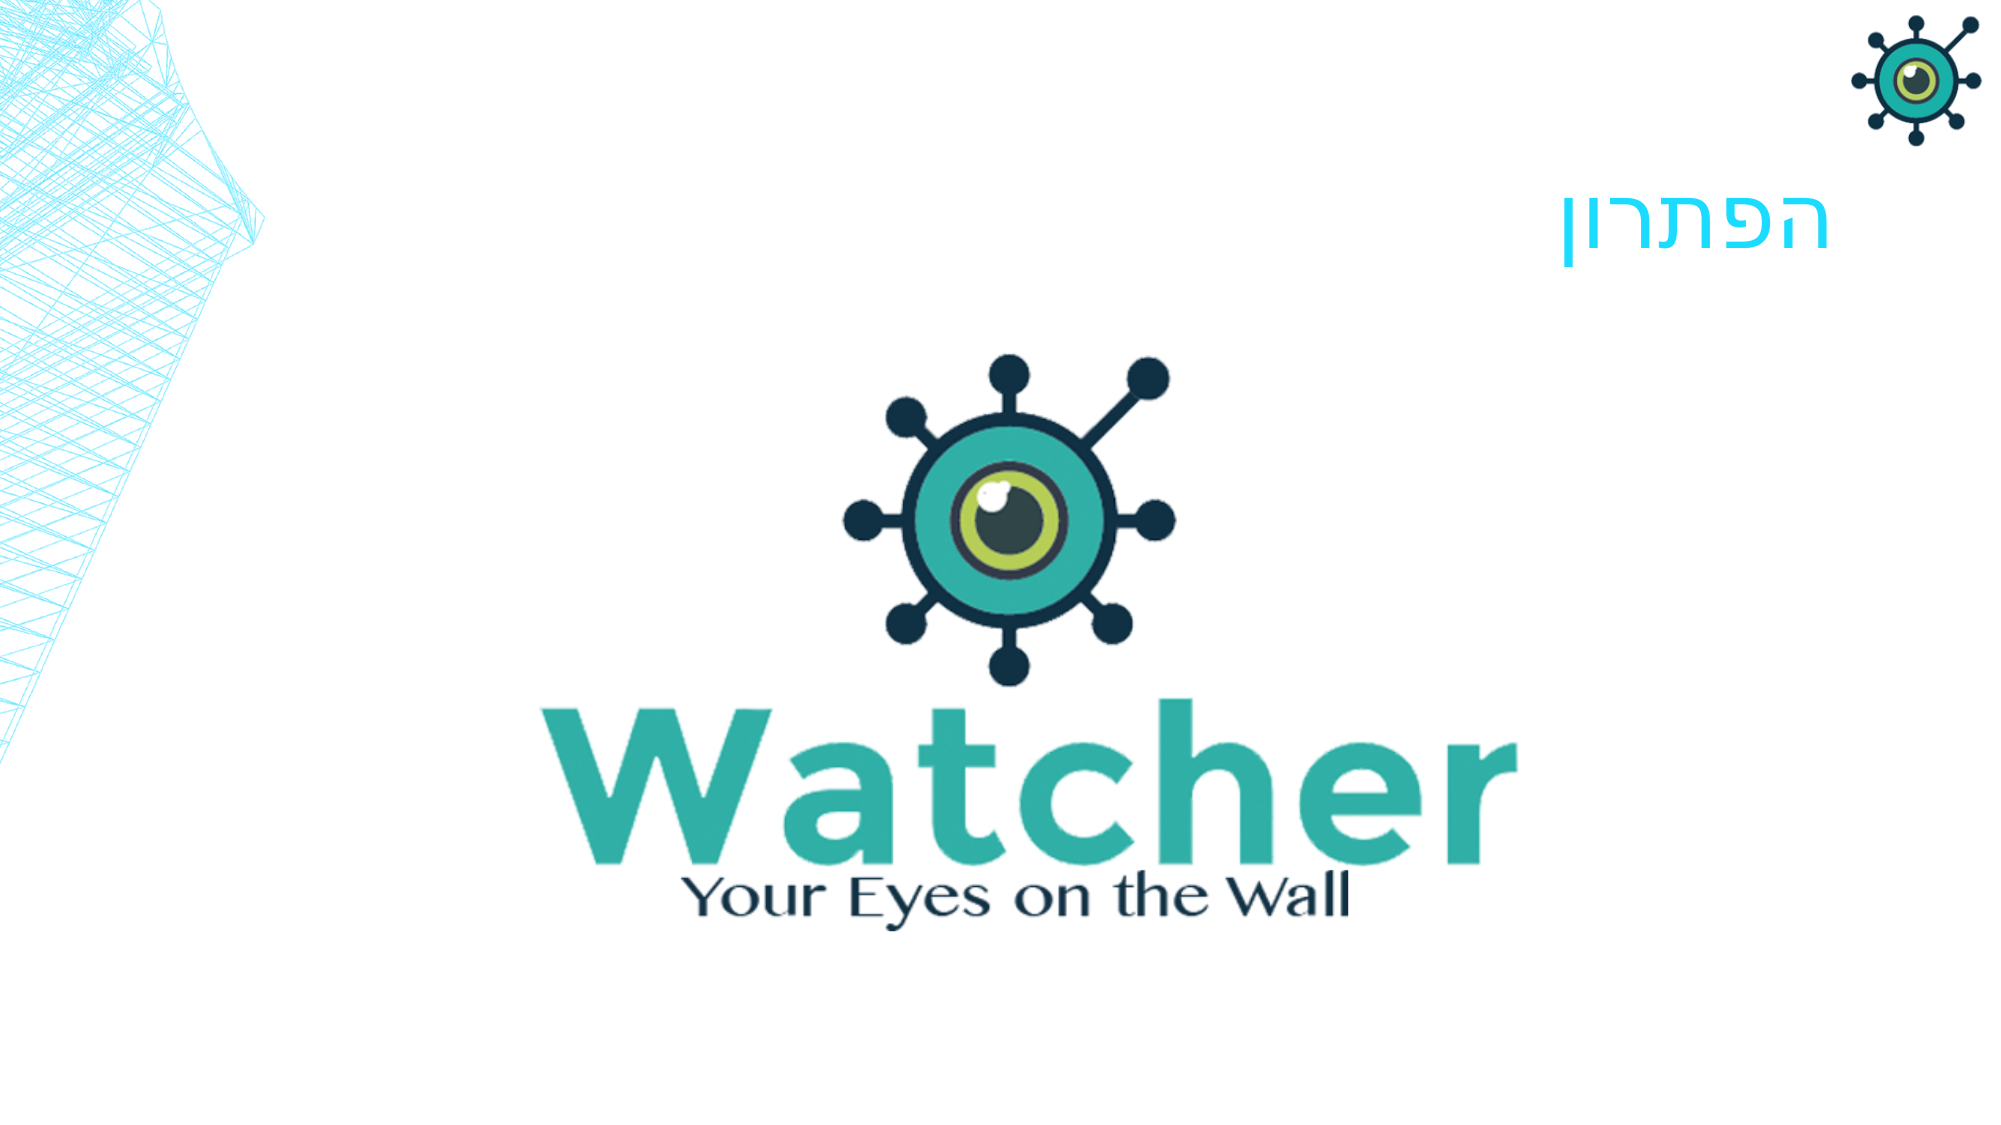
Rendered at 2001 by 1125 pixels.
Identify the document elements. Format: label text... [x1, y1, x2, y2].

title הפתרון [324, 62, 1851, 275]
picture [0, 0, 2001, 1125]
